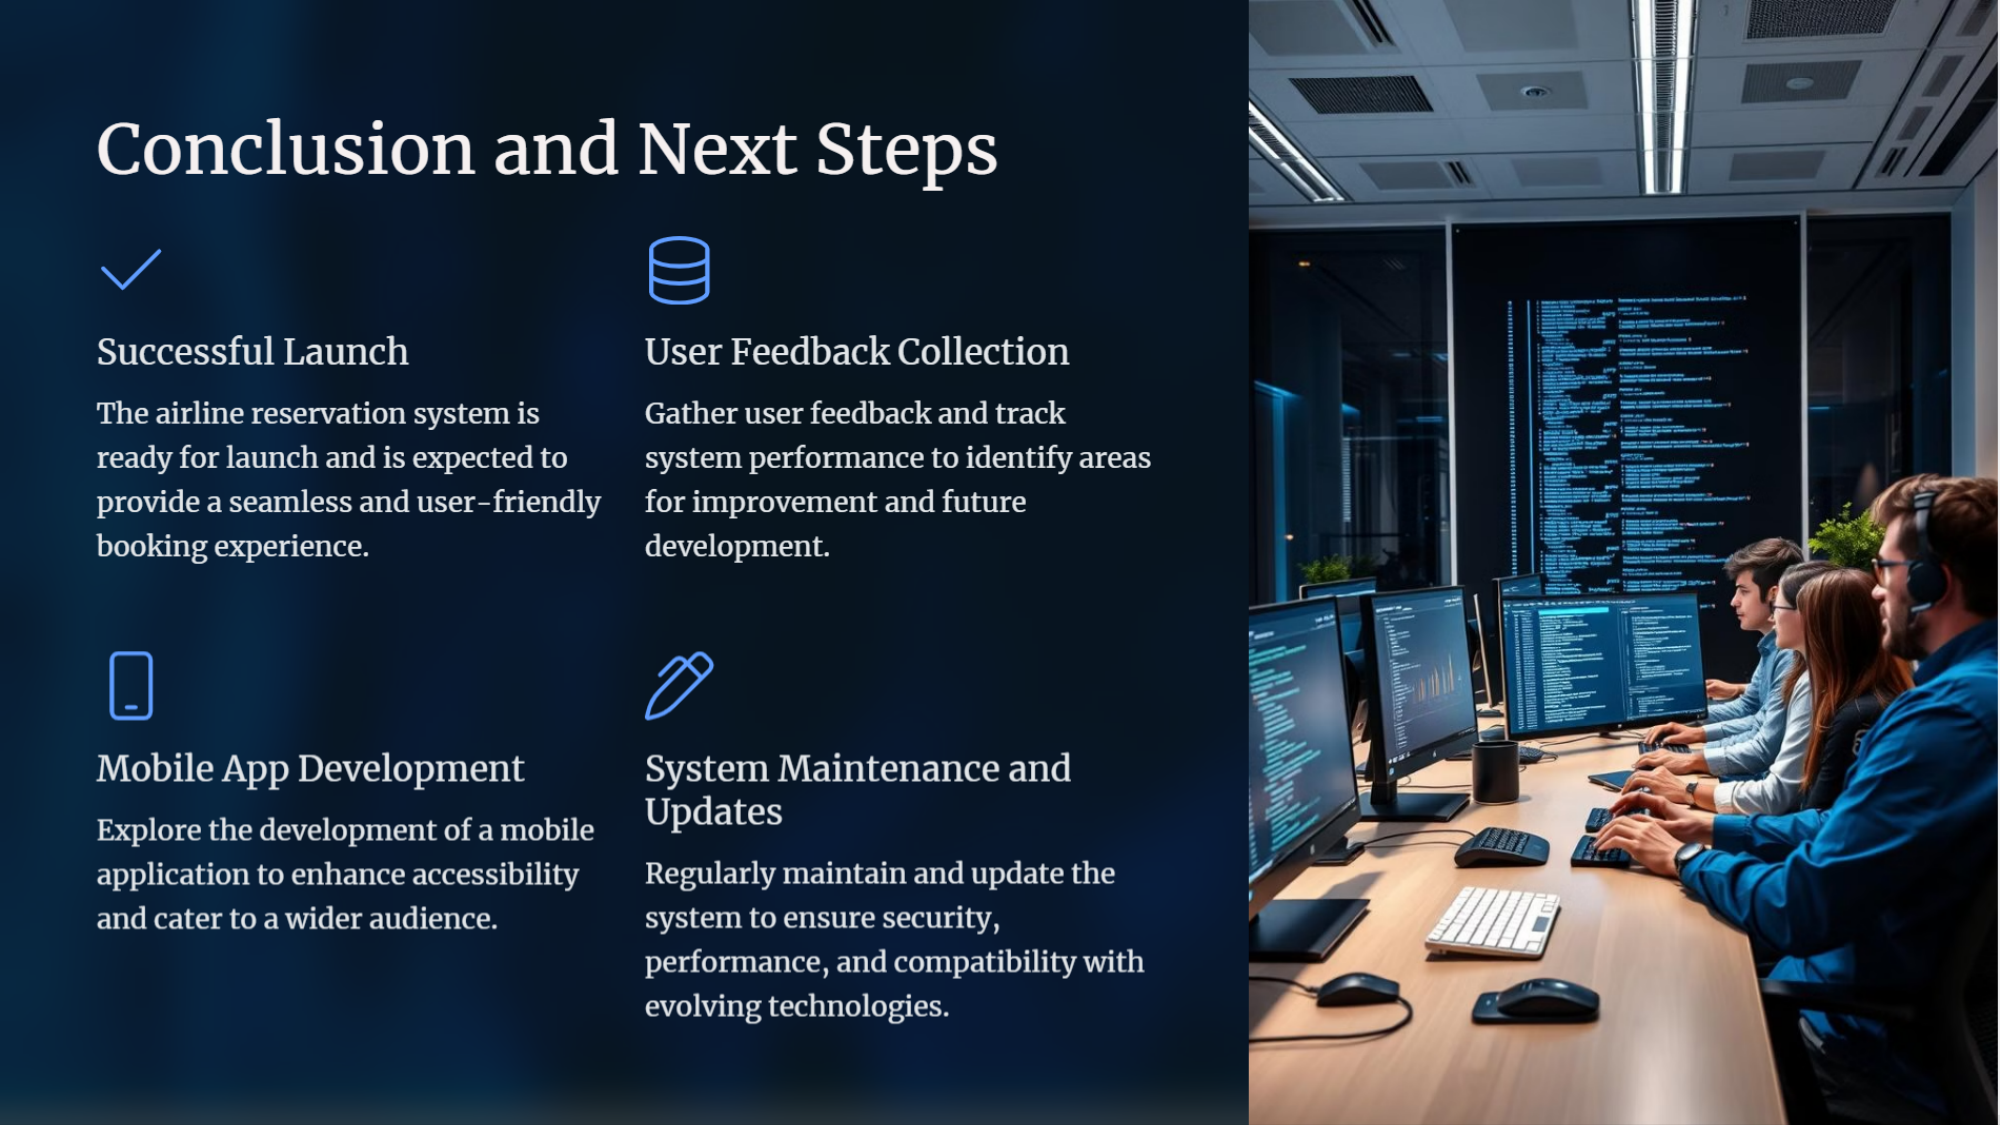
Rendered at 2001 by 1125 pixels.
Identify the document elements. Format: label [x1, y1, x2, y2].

list [0, 0, 2000, 1125]
